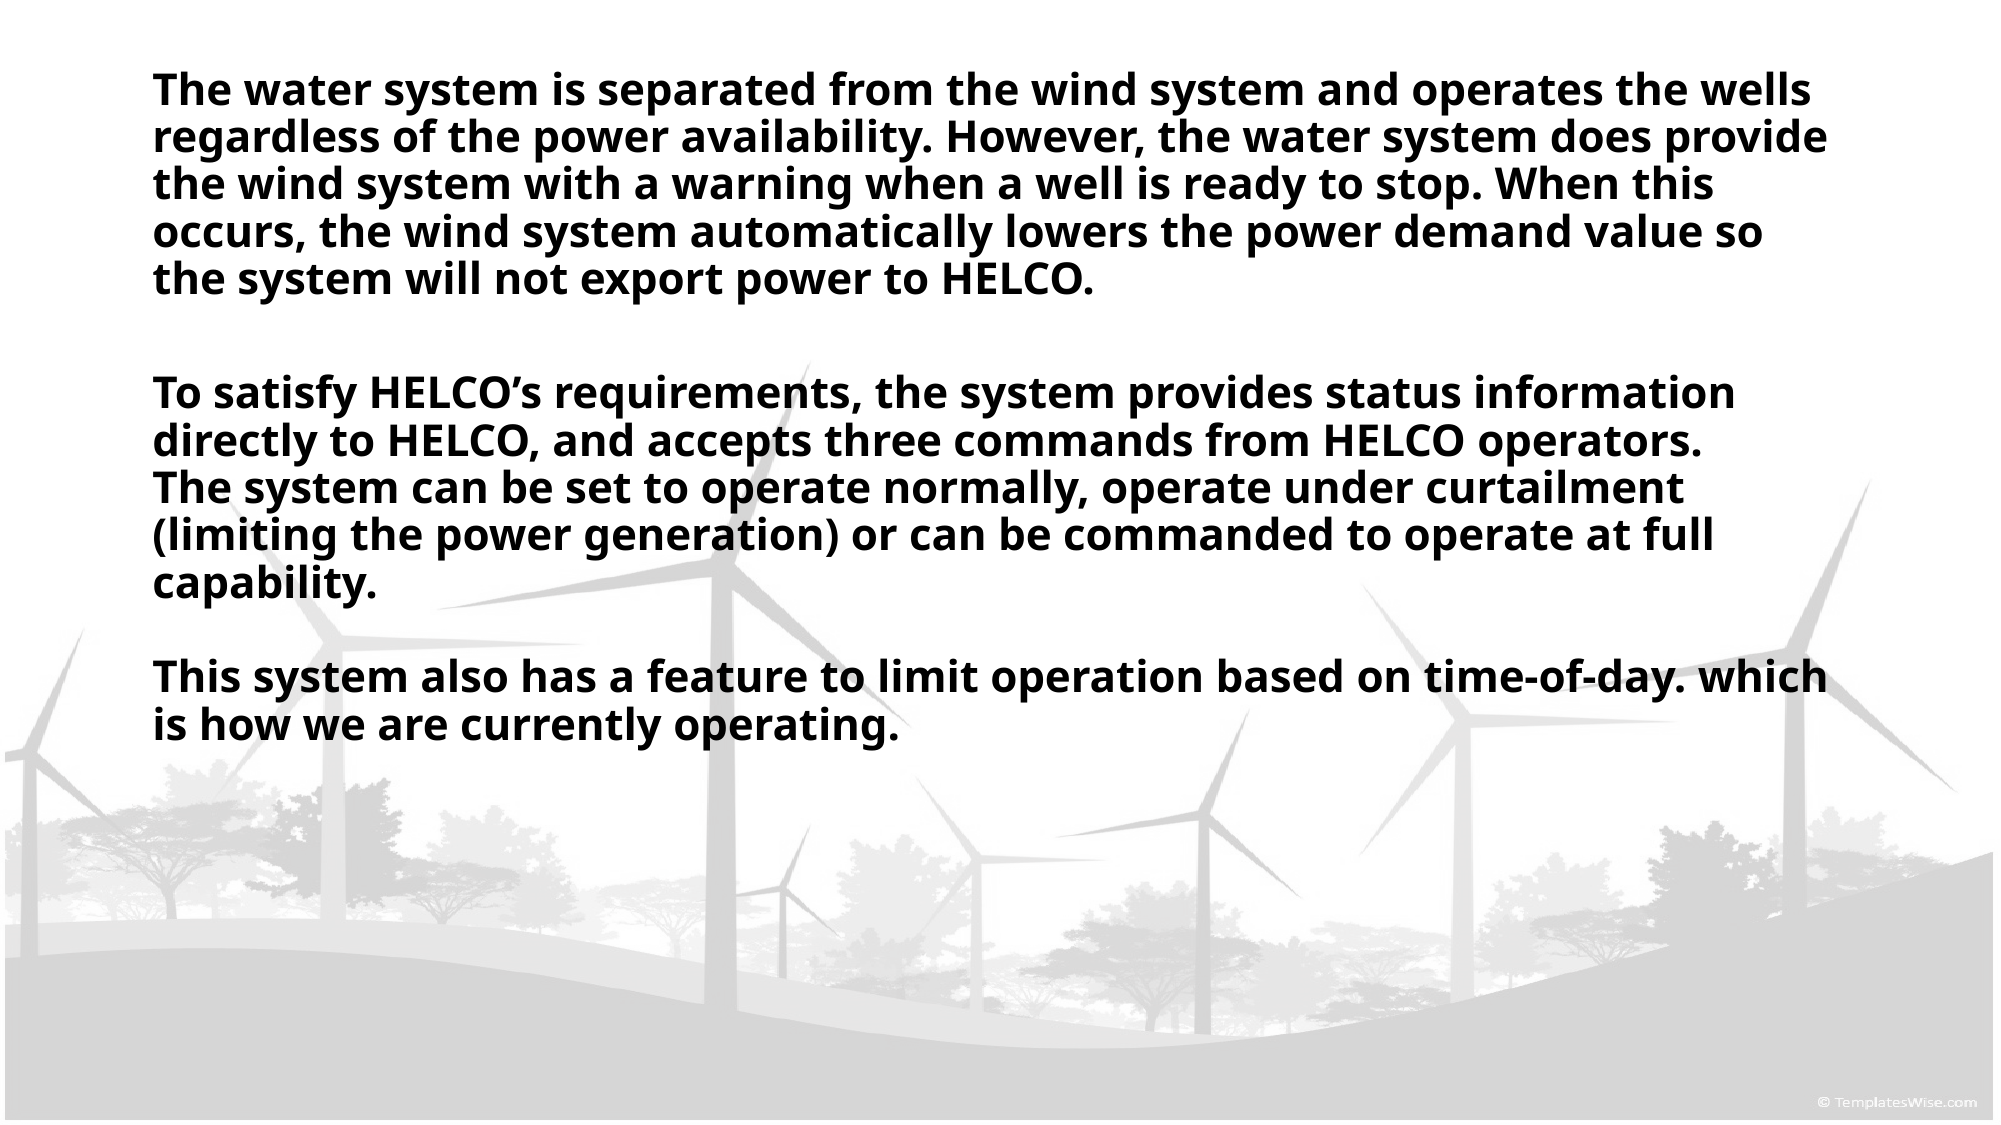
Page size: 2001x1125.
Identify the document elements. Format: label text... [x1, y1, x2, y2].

title The water system is separated from the wind system and operates the wells regardless of the power availability. However, the water system does provide the wind system with a warning when a well is ready to stop. When this occurs, the wind system automatically lowers the power demand value so the system will not export power to HELCO. To satisfy HELCO’s requirements, the system provides status information directly to HELCO, and accepts three commands from HELCO operators. The system can be set to operate normally, operate under curtailment (limiting the power generation) or can be commanded to operate at full capability. This system also has a feature to limit operation based on time-of-day. which is how we are currently operating. [137, 59, 1863, 811]
